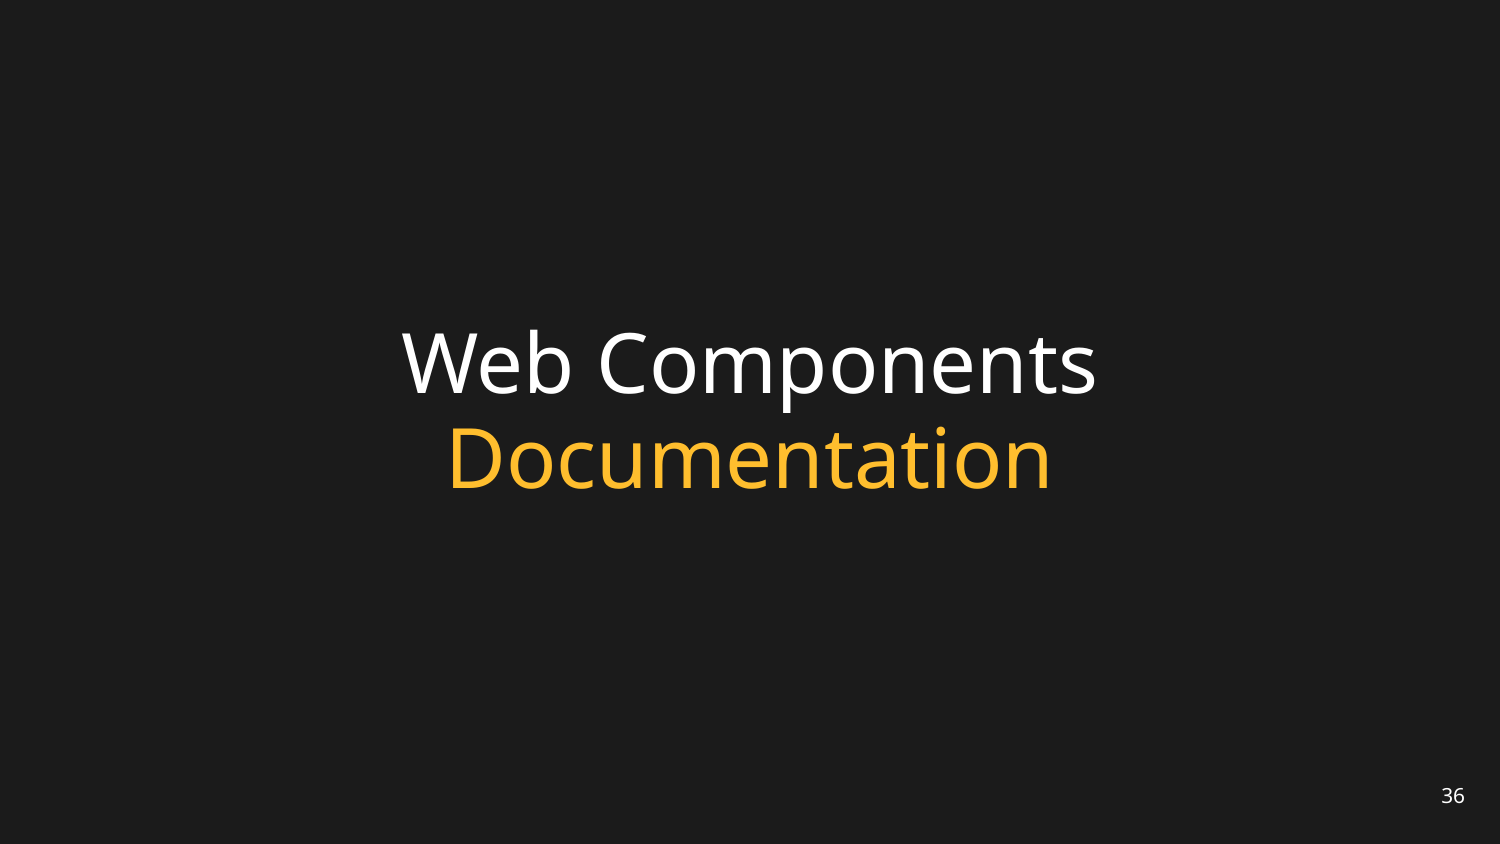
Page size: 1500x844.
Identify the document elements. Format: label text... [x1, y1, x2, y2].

slide_number 36 [1389, 764, 1480, 830]
title Web Components Documentation [51, 72, 1449, 753]
